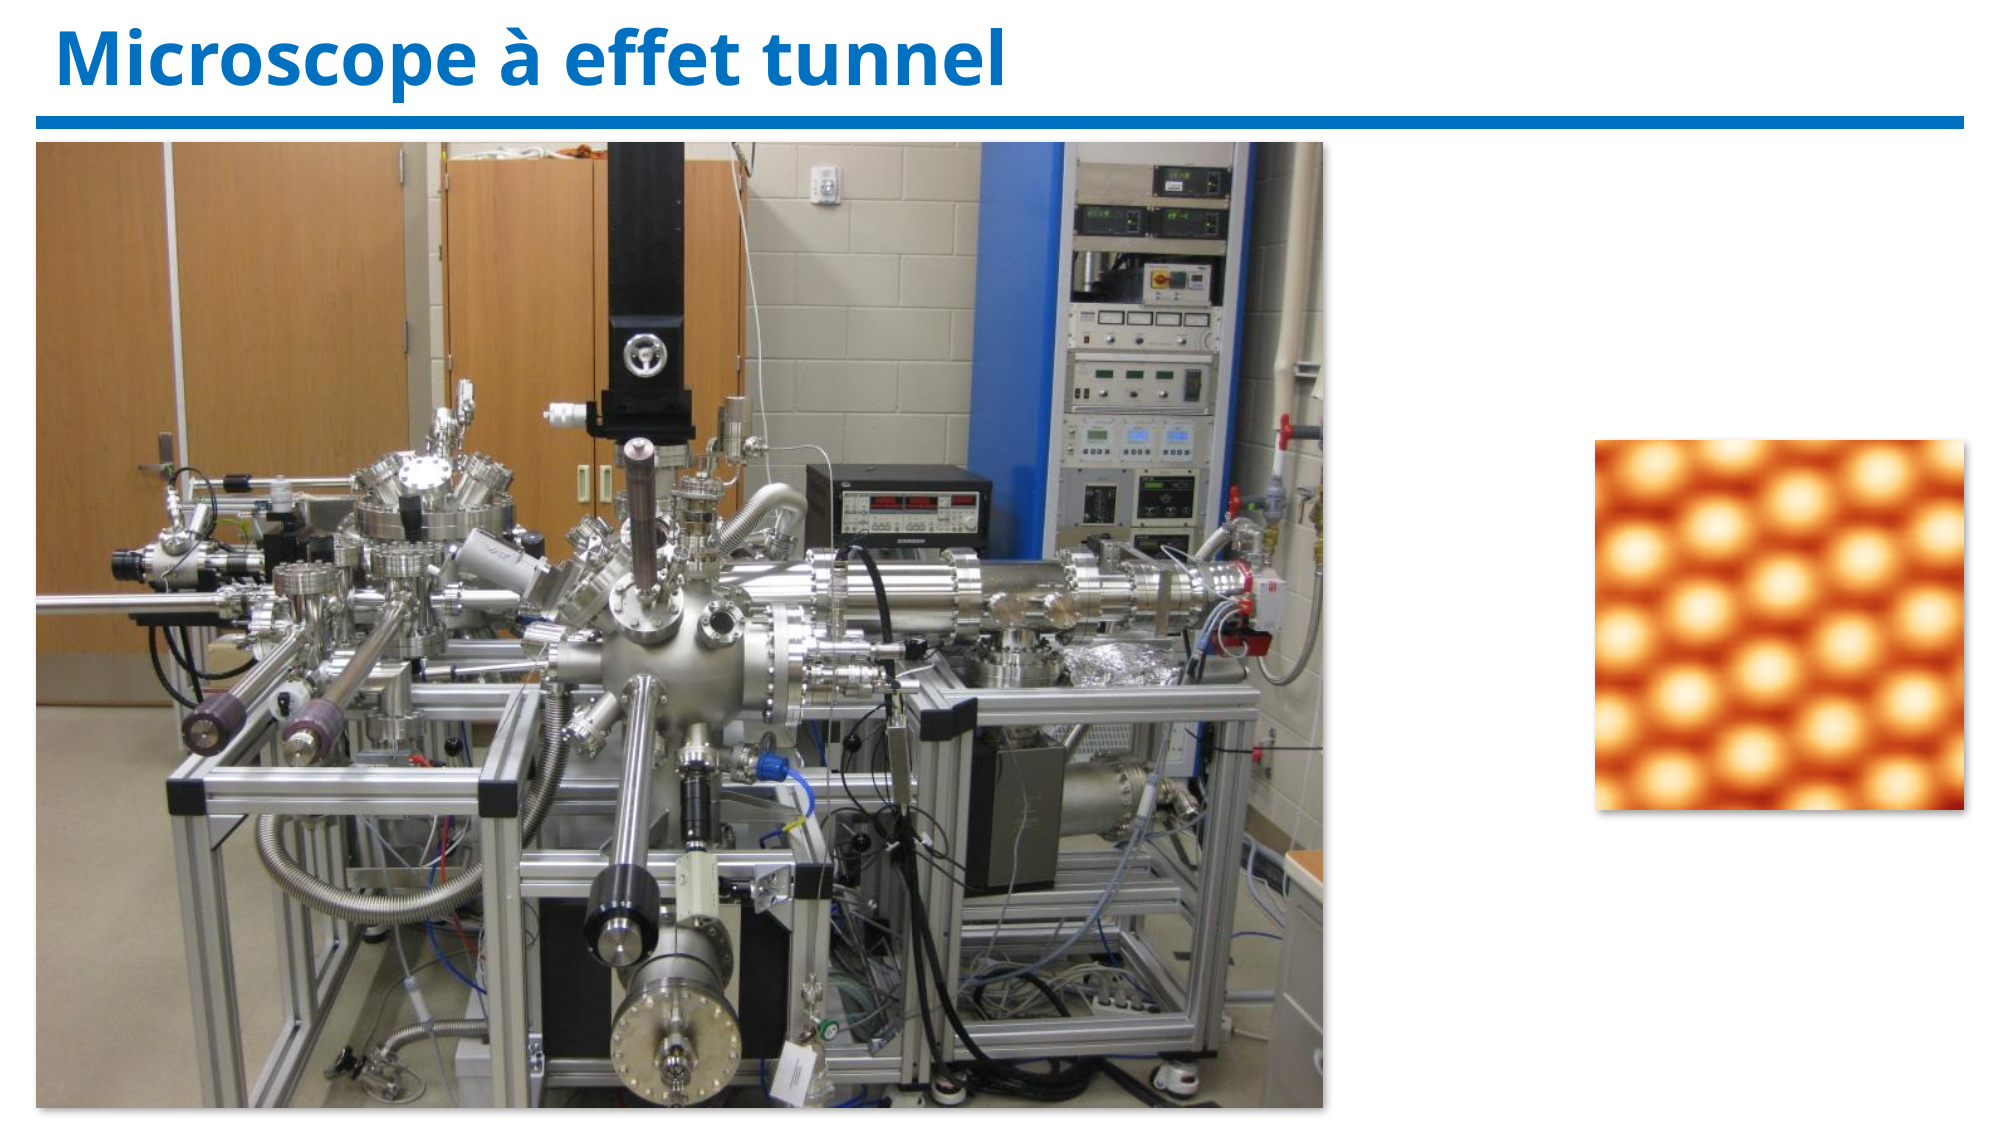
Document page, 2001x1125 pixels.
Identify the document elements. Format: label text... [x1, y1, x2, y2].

text_box Microscope à effet tunnel [0, 0, 2000, 123]
picture [36, 142, 1323, 1108]
picture [1594, 440, 1964, 810]
